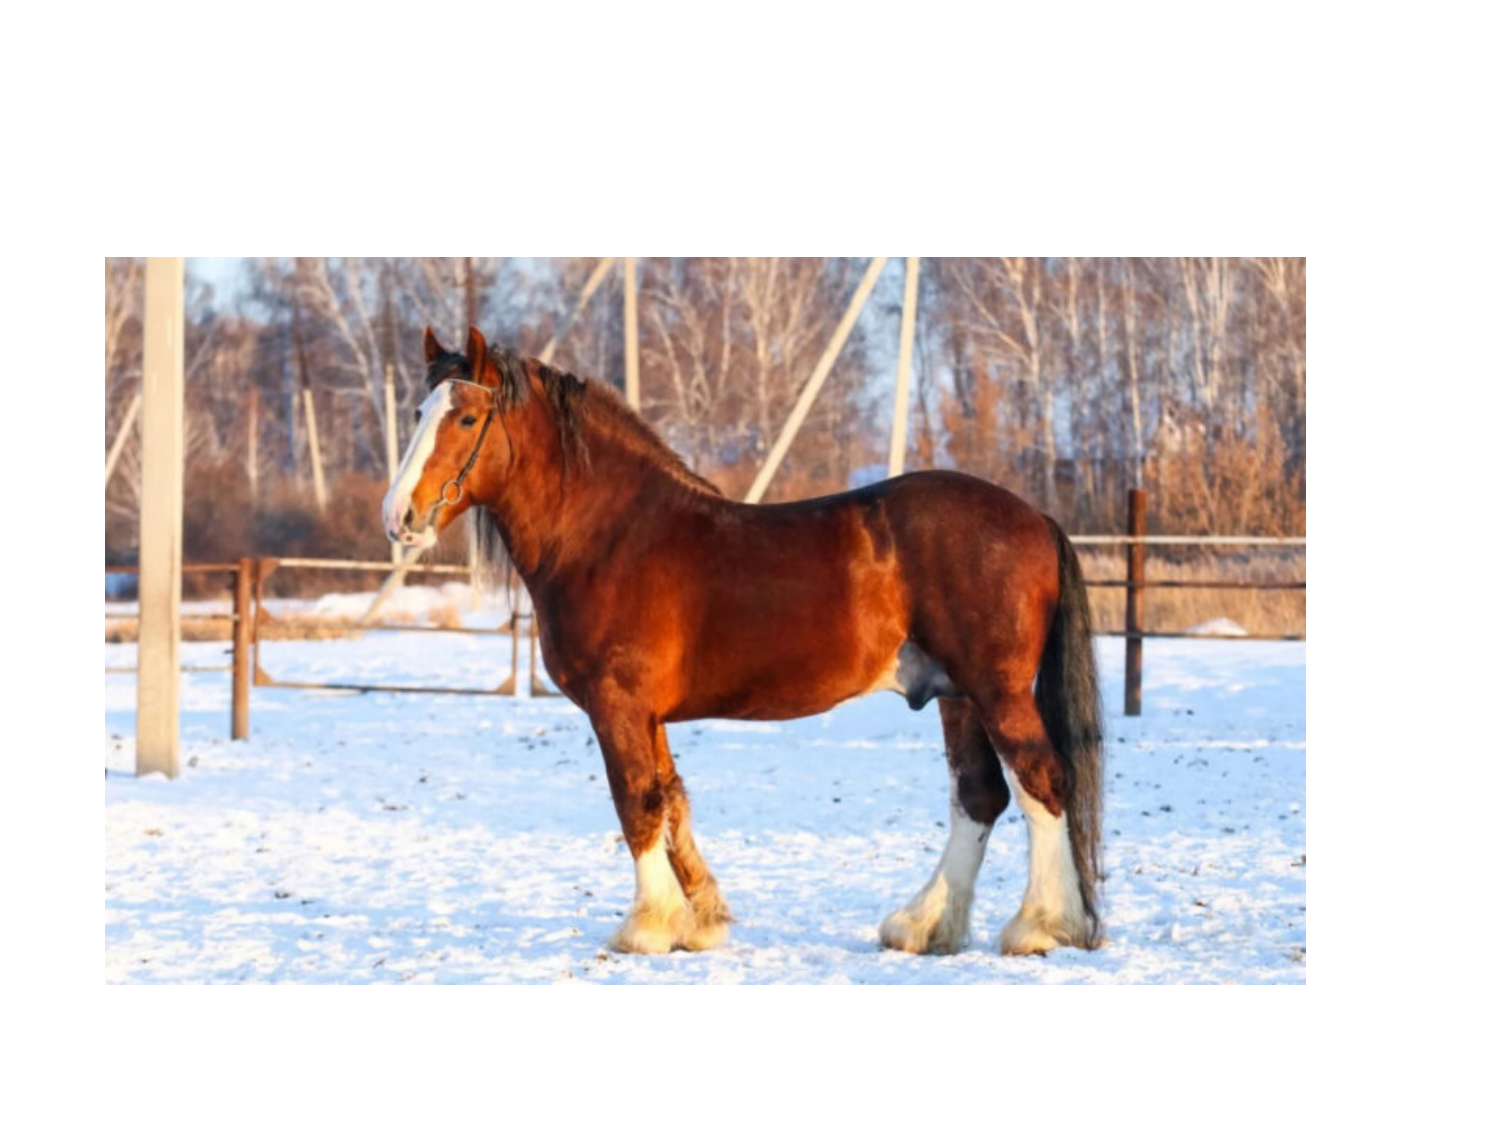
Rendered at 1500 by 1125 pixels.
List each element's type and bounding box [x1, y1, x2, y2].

picture [105, 257, 1306, 985]
